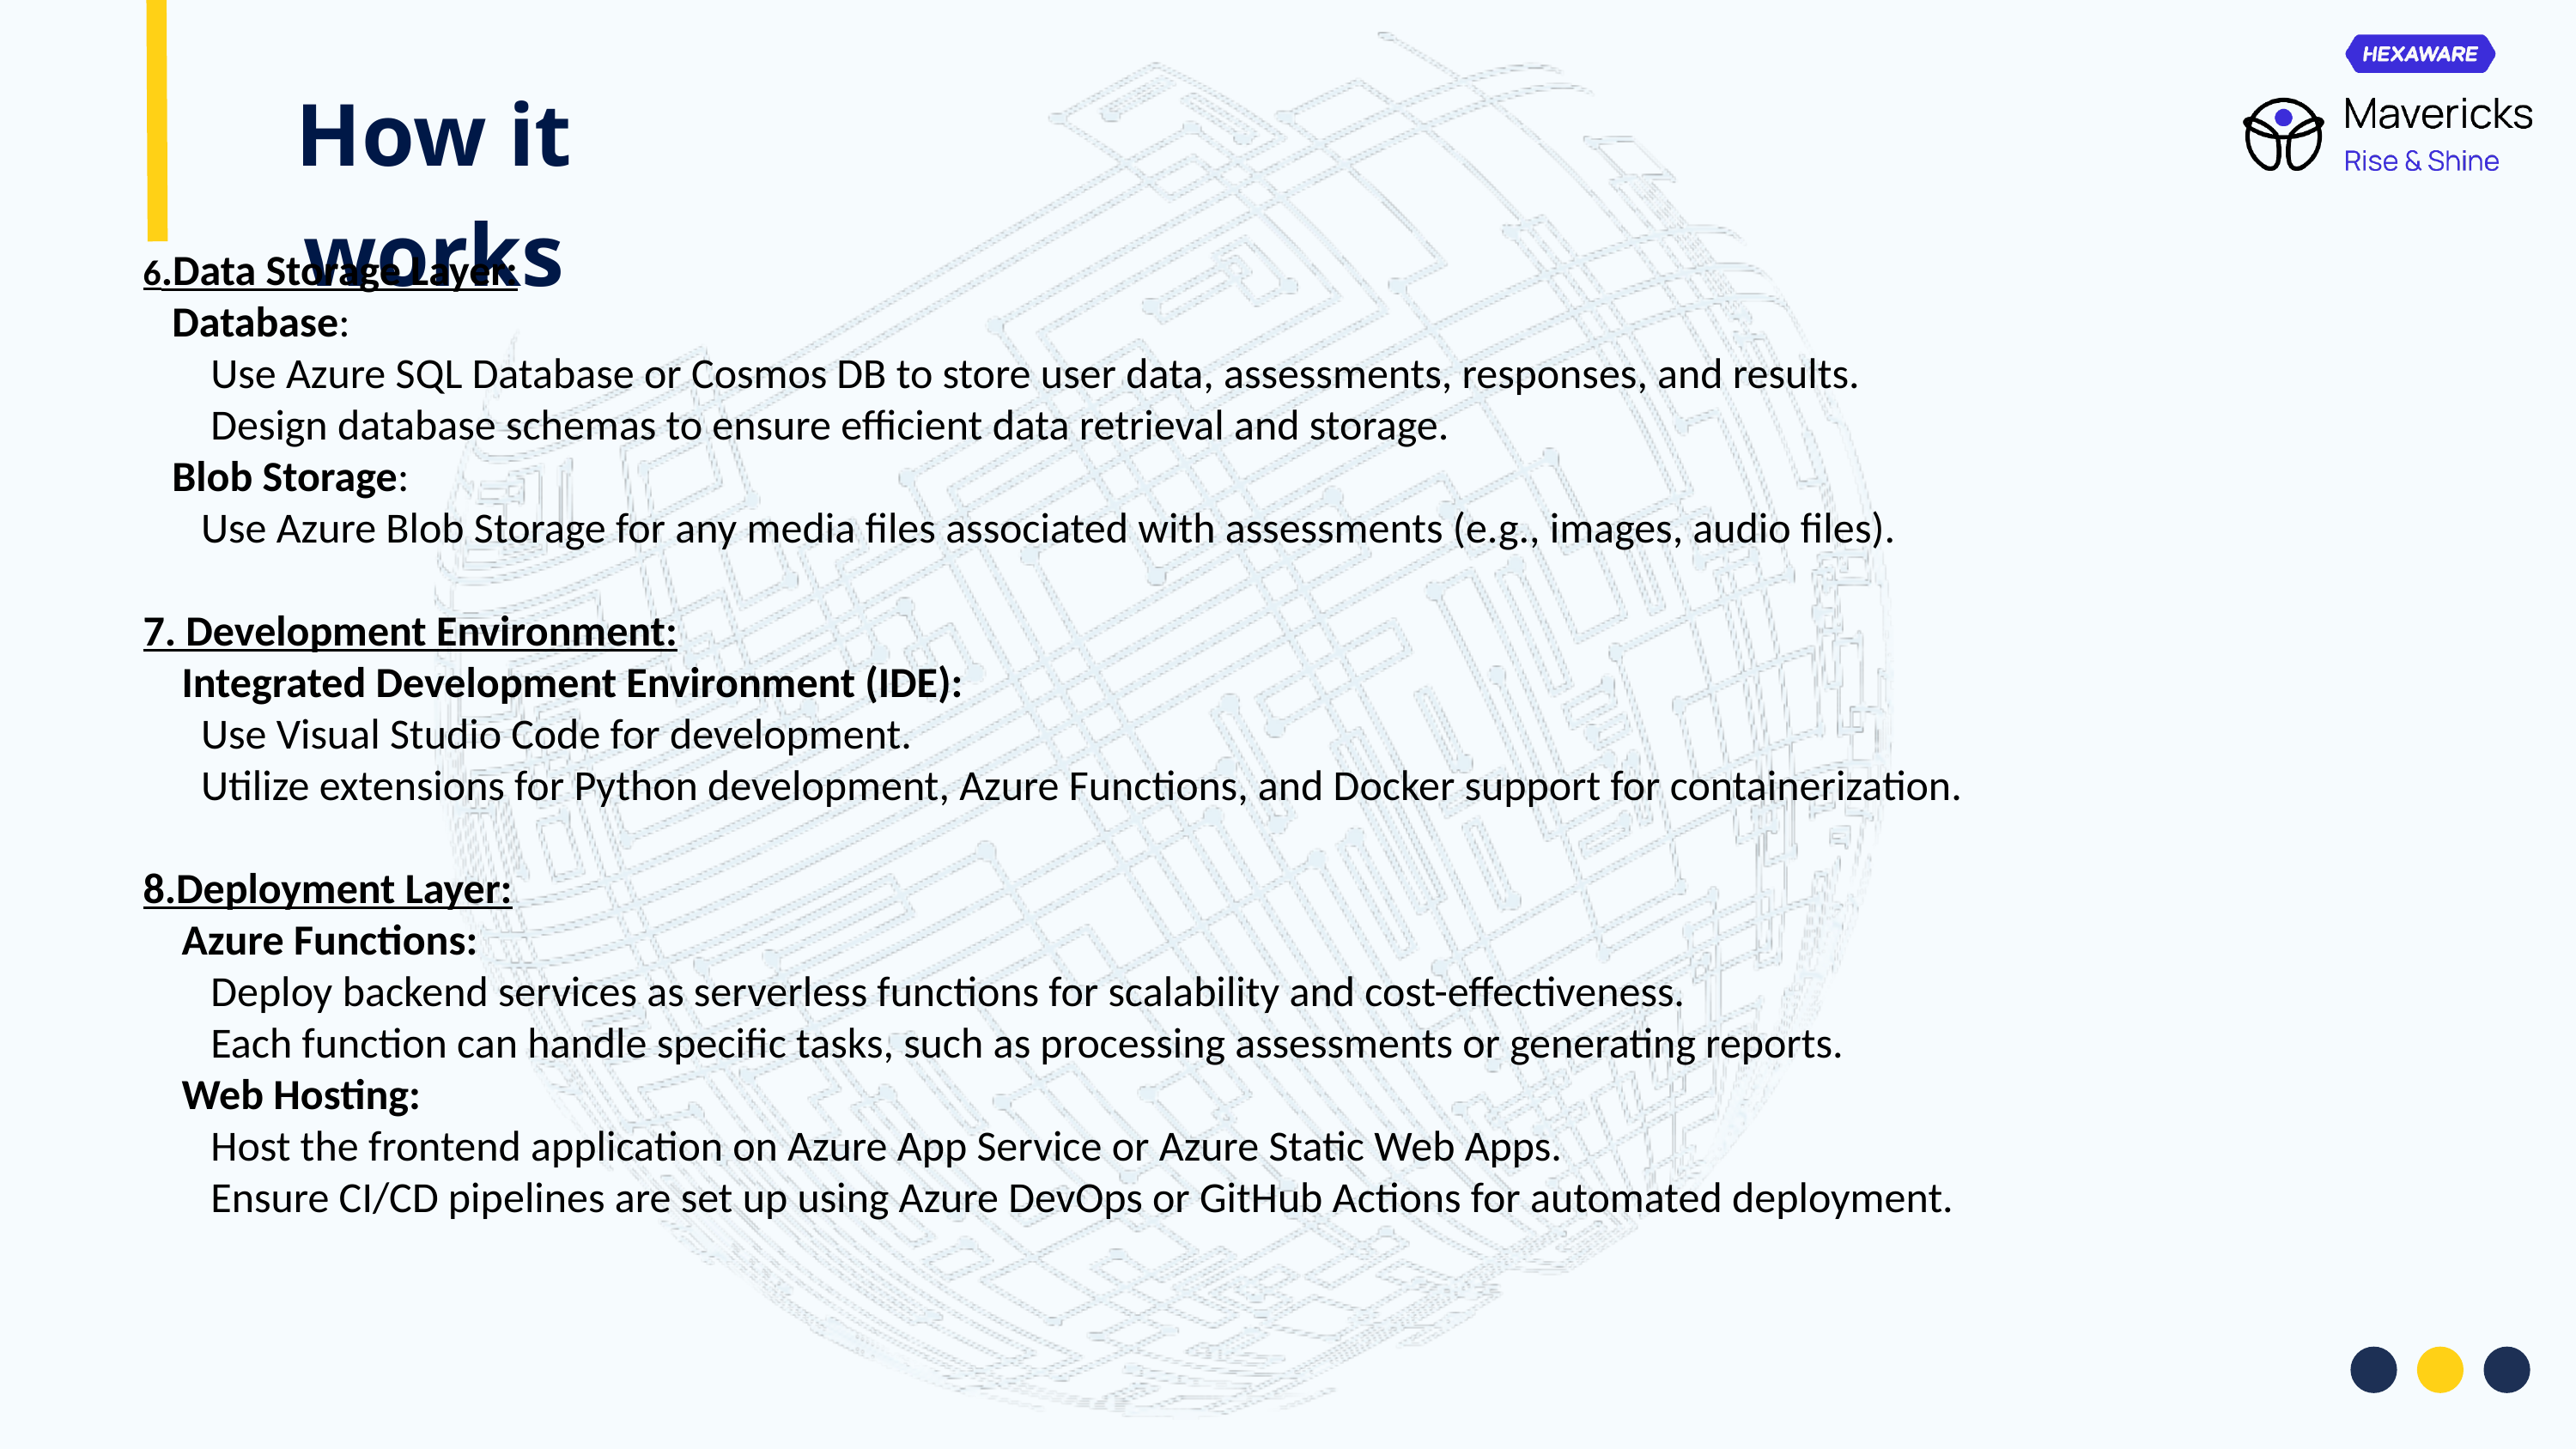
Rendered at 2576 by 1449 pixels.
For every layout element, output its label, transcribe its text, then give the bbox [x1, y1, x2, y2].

text_box [434, 1342, 1894, 1420]
text_box How it works [171, 63, 697, 242]
text_box 6.Data Storage Layer: Database: Use Azure SQL Database or Cosmos DB to store user data, assessments, responses, and results. Design database schemas to ensure efficient data retrieval and storage. Blob Storage: Use Azure Blob Storage for any media files associated with assessments (e.g., images, audio files). 7. Development Environment: Integrated Development Environment (IDE): Use Visual Studio Code for development. Utilize extensions for Python development, Azure Functions, and Docker support for containerization. 8.Deployment Layer: Azure Functions: Deploy backend services as serverless functions for scalability and cost-effectiveness. Each function can handle specific tasks, such as processing assessments or generating reports. Web Hosting: Host the frontend application on Azure App Service or Azure Static Web Apps. Ensure CI/CD pipelines are set up using Azure DevOps or GitHub Actions for automated deployment. [143, 242, 2350, 1342]
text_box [2350, 1346, 2531, 1394]
text_box [434, 31, 1894, 242]
picture [2243, 34, 2534, 178]
